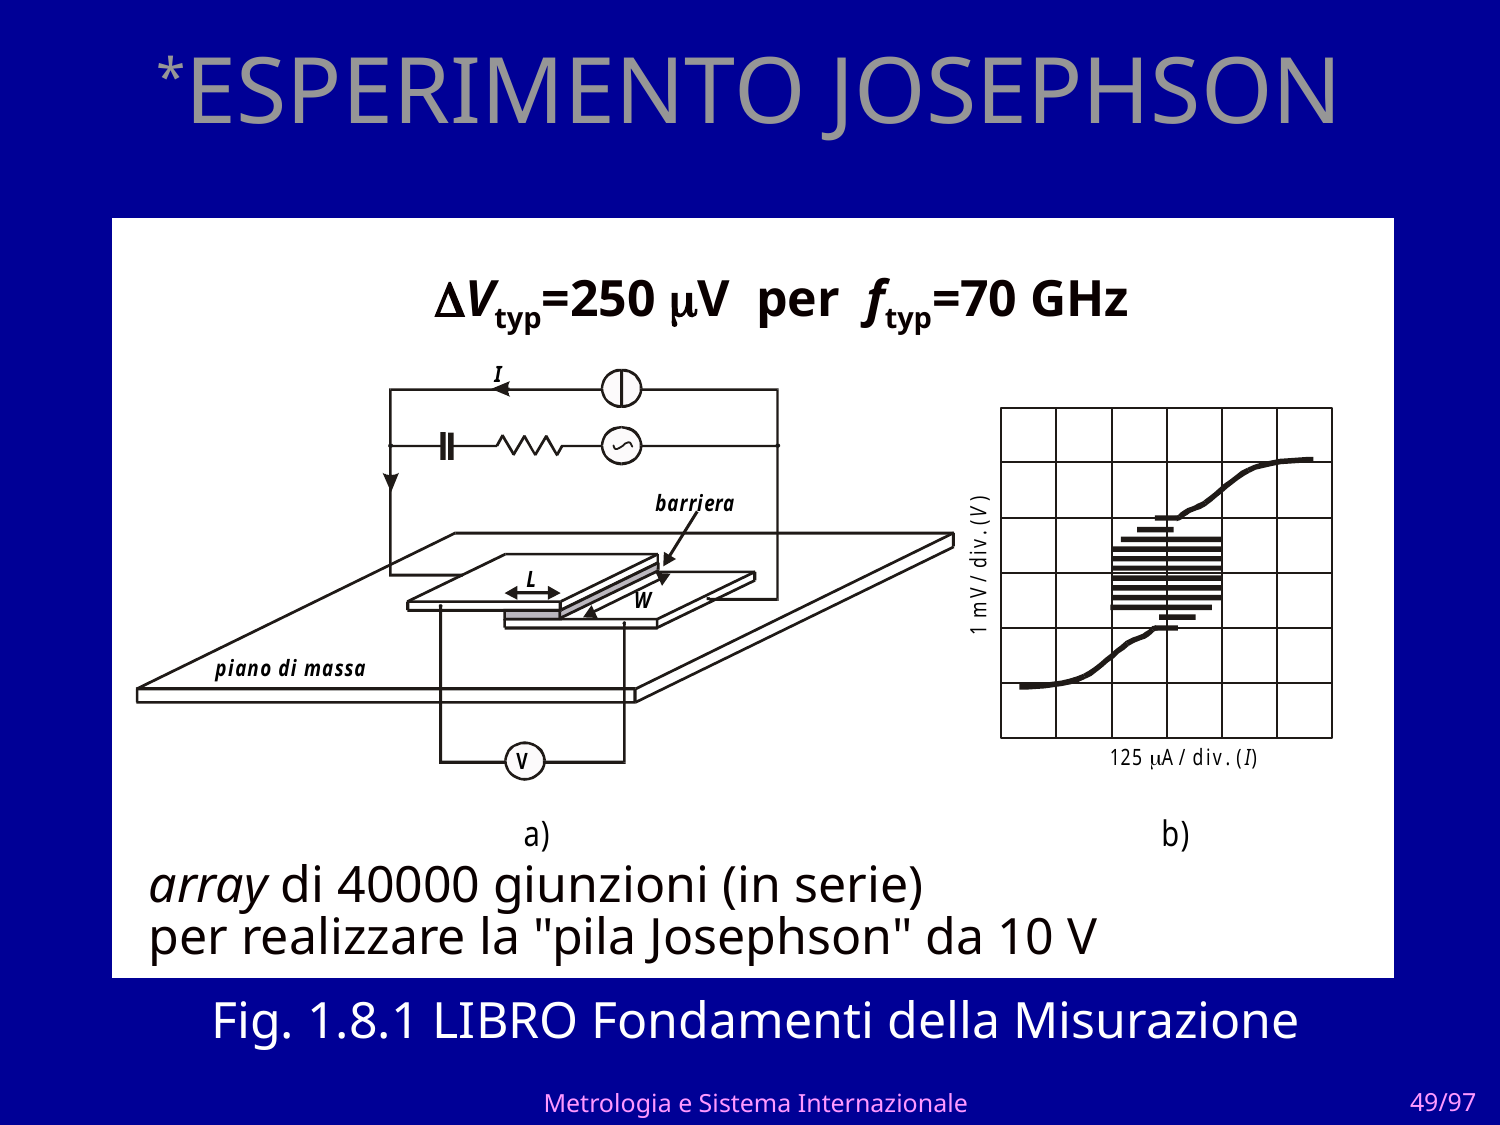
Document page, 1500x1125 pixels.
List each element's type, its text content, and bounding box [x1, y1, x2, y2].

text_box array di 40000 giunzioni (in serie) per realizzare la "pila Josephson" da 10 V [133, 861, 1362, 945]
footer Metrologia e Sistema Internazionale [119, 1086, 1393, 1125]
text_box Fig. 1.8.1 LIBRO Fondamenti della Misurazione [141, 987, 1370, 1071]
text_box DVtyp=250 mV per ftyp=70 GHz [167, 259, 1396, 343]
text_box [112, 218, 1393, 978]
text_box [132, 364, 1336, 859]
title *ESPERIMENTO JOSEPHSON [0, 0, 1500, 174]
